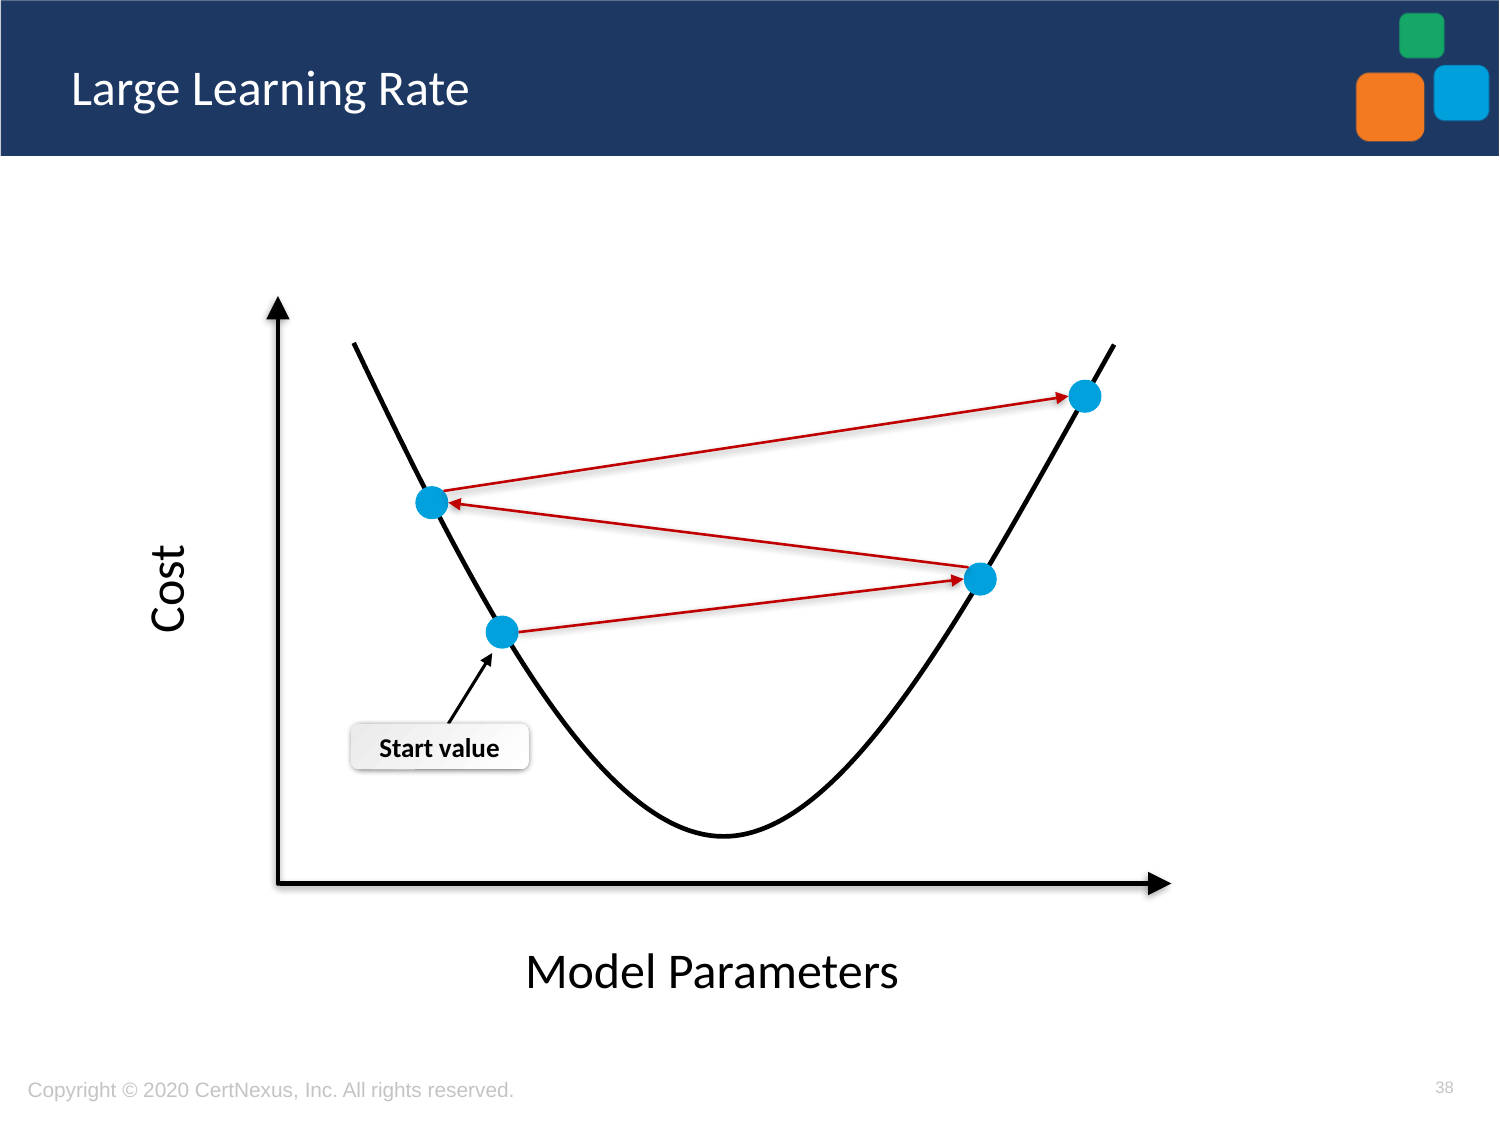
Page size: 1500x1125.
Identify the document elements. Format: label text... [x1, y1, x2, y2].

picture [0, 0, 1500, 156]
title Large Learning Rate [56, 16, 1350, 155]
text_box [126, 295, 1172, 1008]
slide_number 38 [1118, 1057, 1469, 1118]
